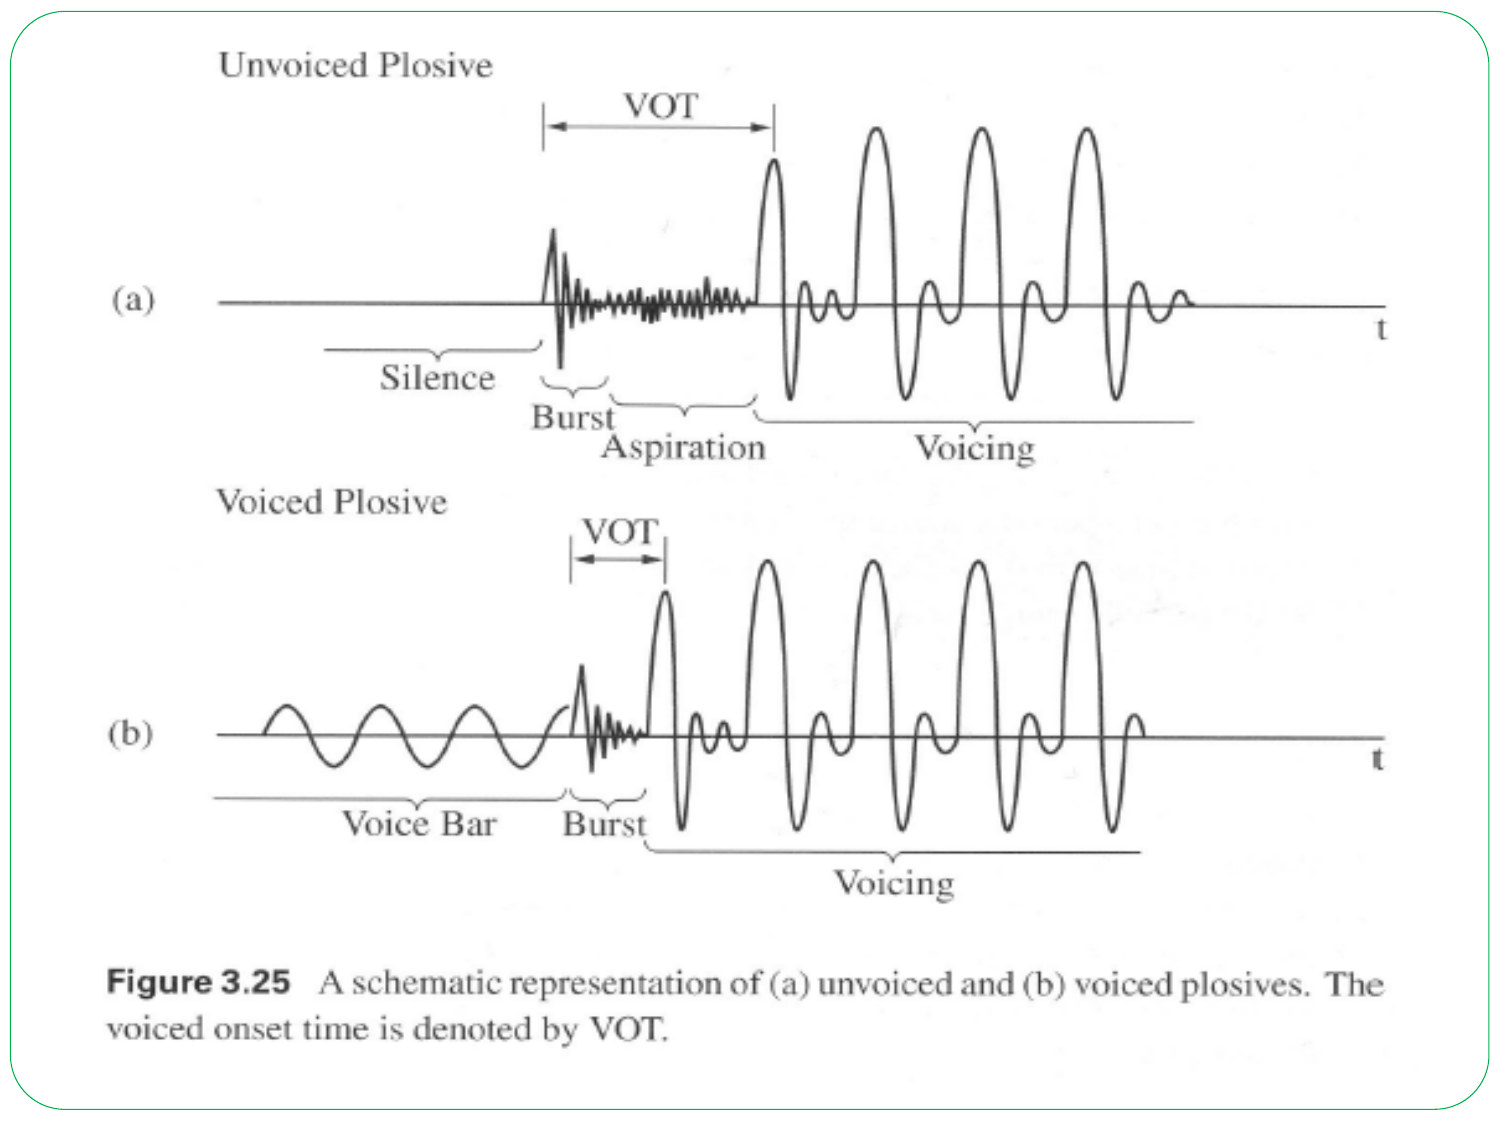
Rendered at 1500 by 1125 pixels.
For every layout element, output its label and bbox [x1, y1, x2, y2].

picture [64, 30, 1436, 1083]
